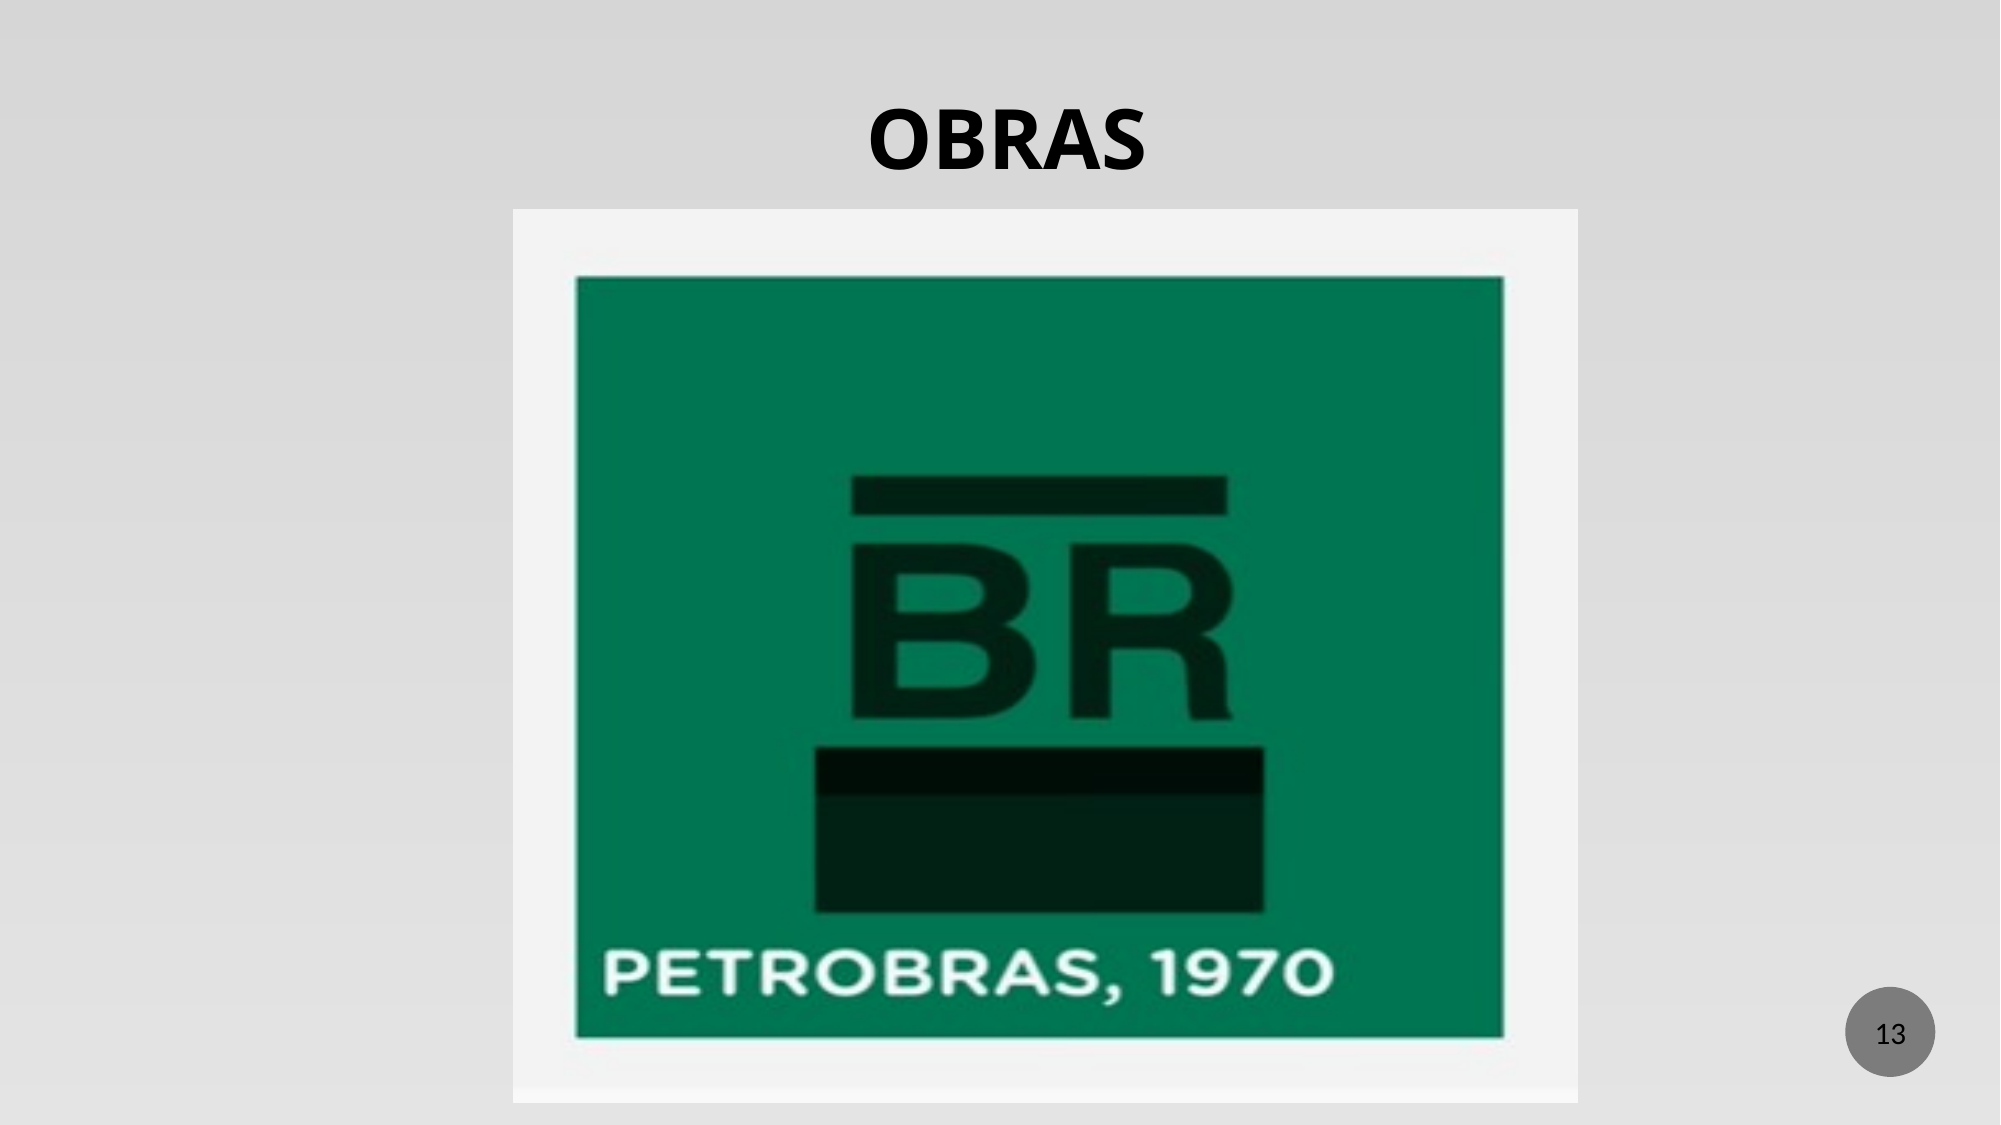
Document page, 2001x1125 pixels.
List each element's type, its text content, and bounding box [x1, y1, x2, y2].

text_box OBRAS [470, 84, 1544, 201]
slide_number 13 [1845, 986, 1936, 1077]
picture [513, 209, 1578, 1103]
